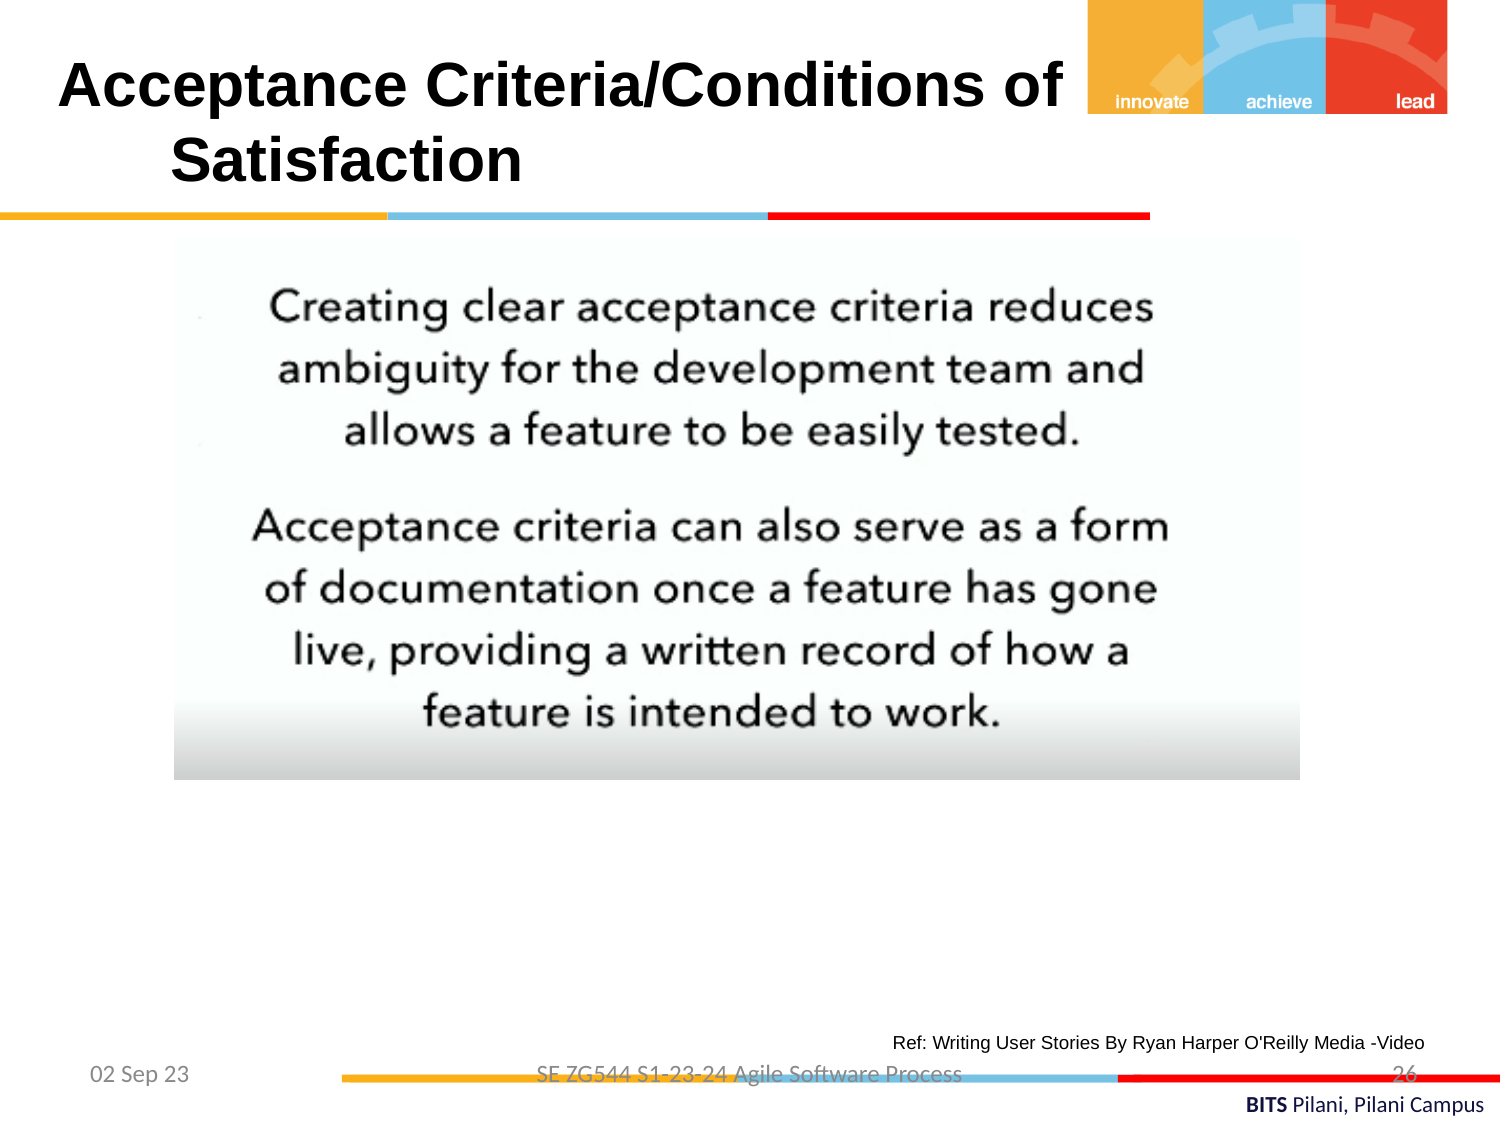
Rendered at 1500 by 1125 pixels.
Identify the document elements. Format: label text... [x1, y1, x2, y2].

list Acceptance Criteria/Conditions of Satisfaction [49, 24, 1088, 213]
slide_number 26 [1382, 1061, 1426, 1094]
text_box Ref: Writing User Stories By Ryan Harper O'Reilly Media -Video [885, 1023, 1443, 1061]
picture [174, 237, 1301, 780]
text_box SE ZG544 S1-23-24 Agile Software Process [519, 1050, 980, 1096]
text_box 02 Sep 23 [82, 1050, 418, 1096]
picture [1087, 0, 1448, 114]
